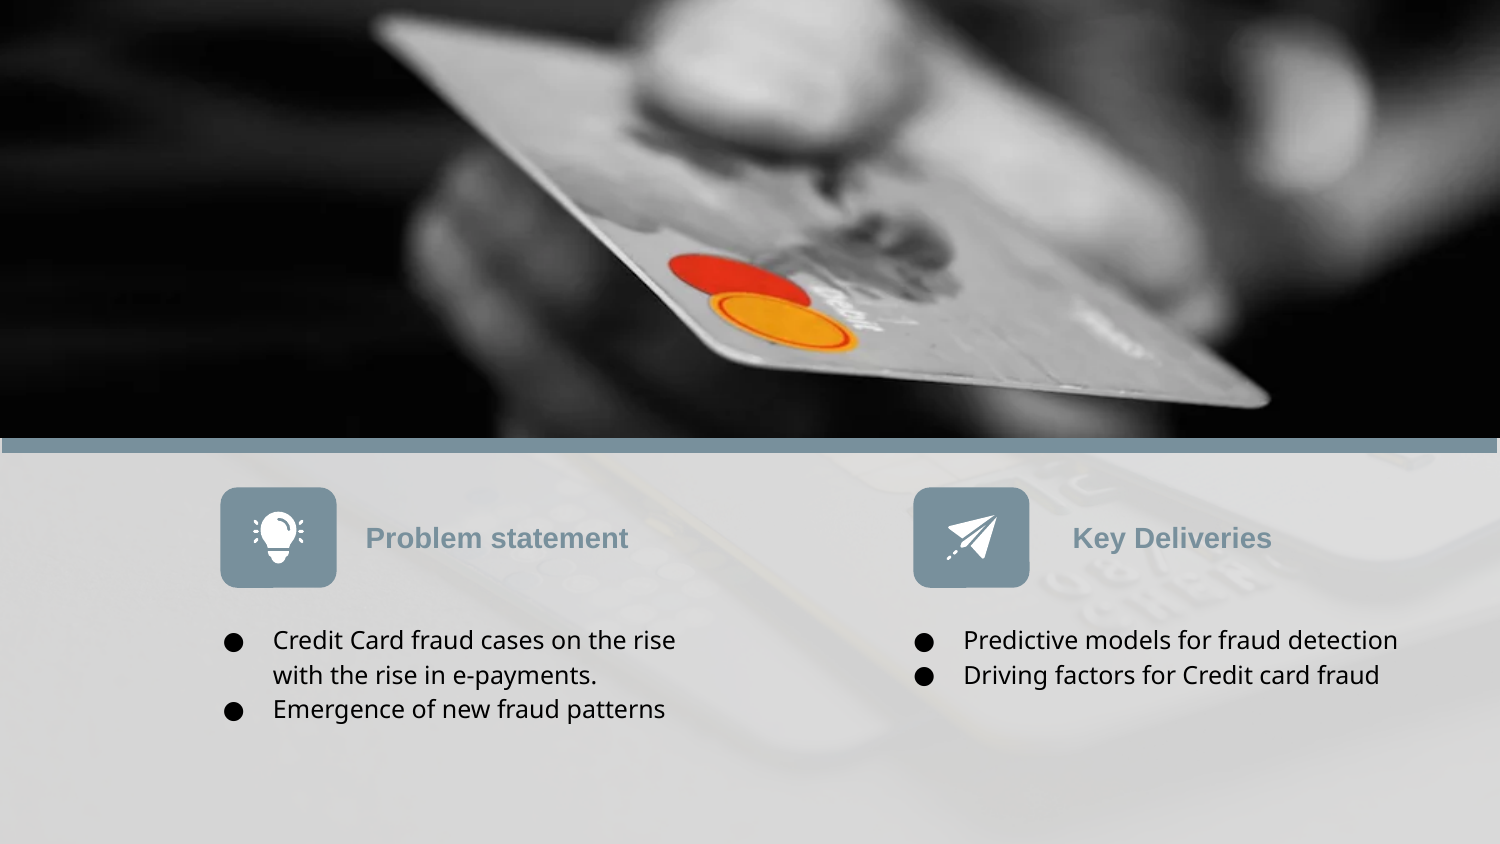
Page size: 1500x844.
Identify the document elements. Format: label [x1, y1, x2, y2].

text_box [252, 511, 305, 564]
text_box [945, 514, 998, 561]
picture [0, 0, 1500, 844]
